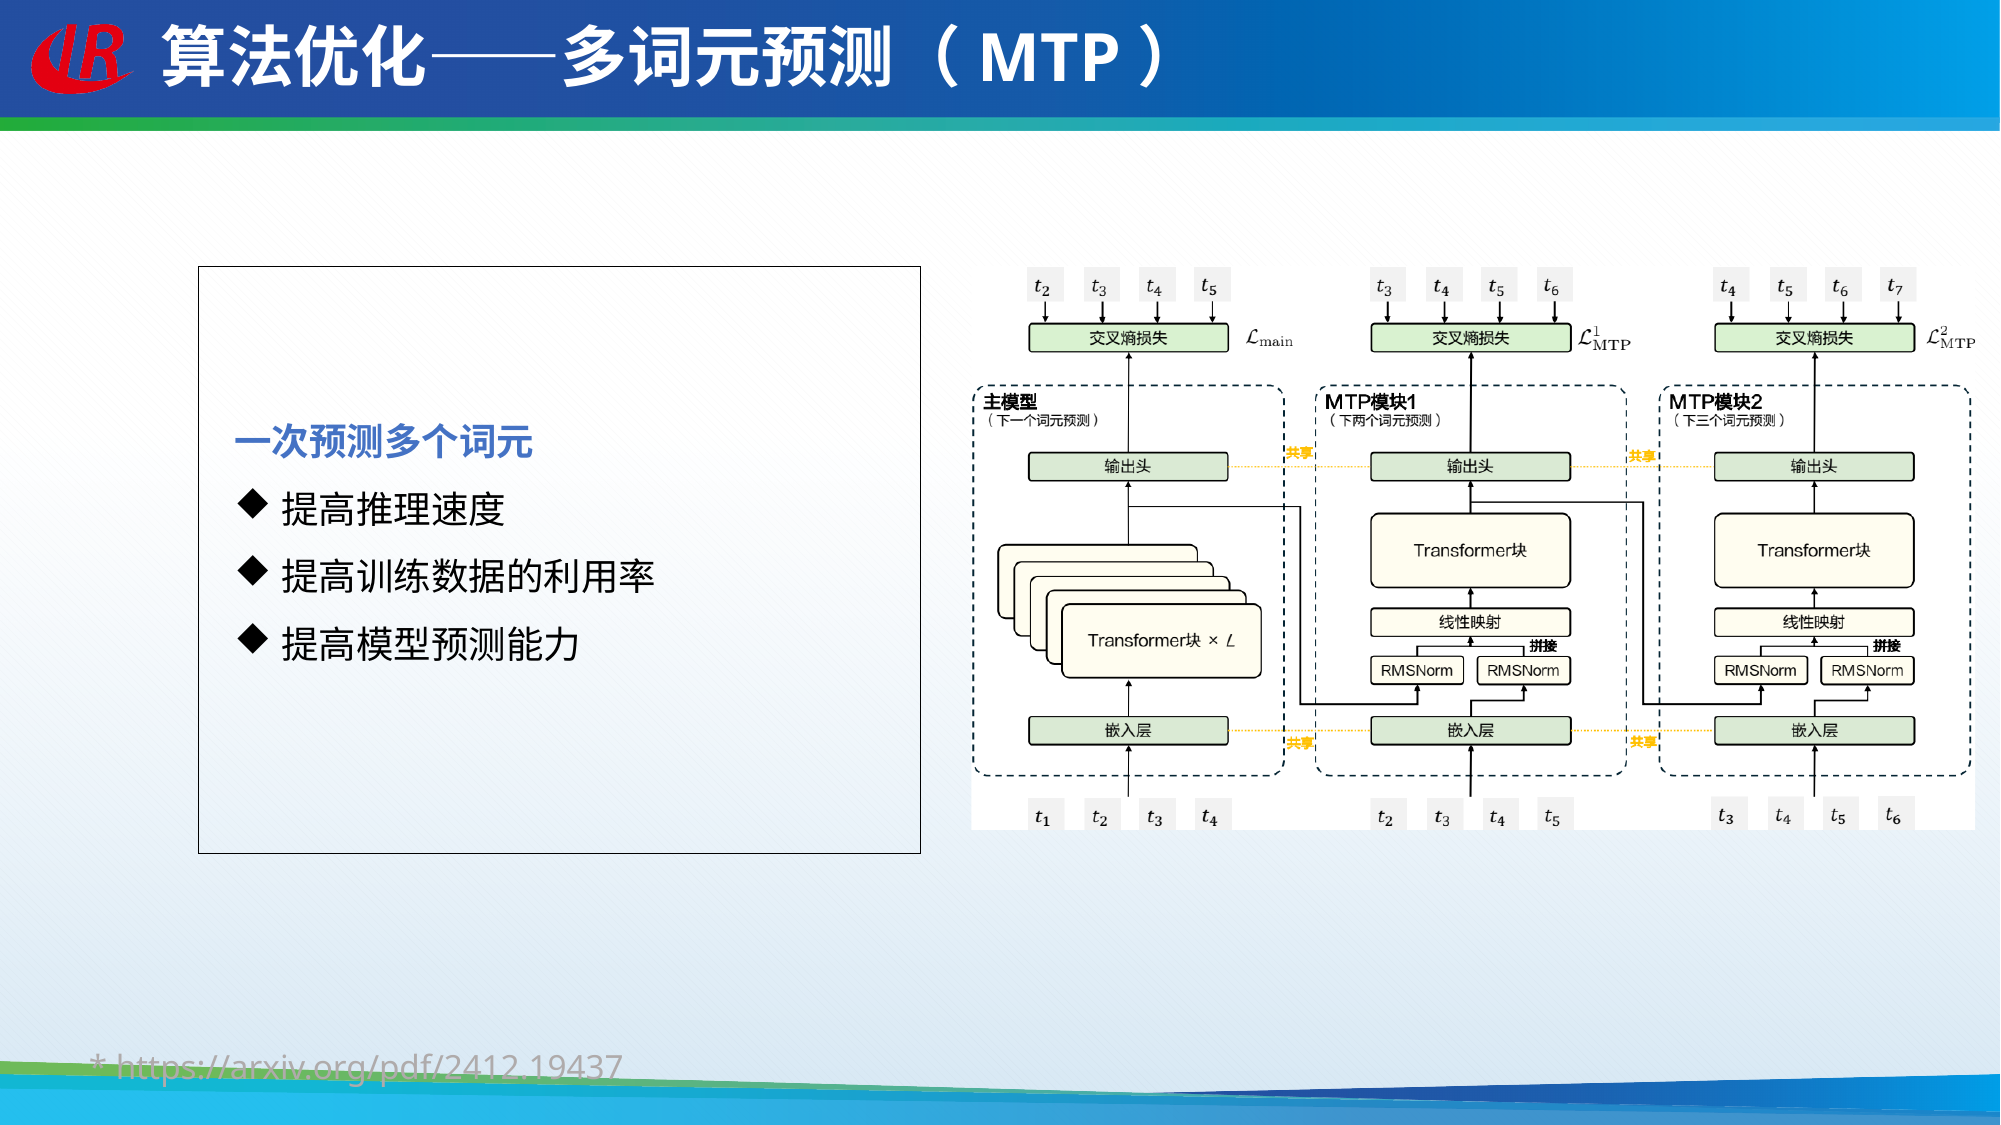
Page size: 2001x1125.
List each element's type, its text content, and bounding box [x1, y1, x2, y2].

picture [0, 0, 2000, 131]
text_box 一次预测多个词元 提高推理速度 提高训练数据的利用率 提高模型预测能力 [219, 388, 899, 741]
text_box [198, 266, 921, 854]
text_box * https://arxiv.org/pdf/2412.19437 [73, 1038, 1074, 1094]
picture [0, 1061, 2000, 1125]
picture [971, 266, 1976, 830]
title 算法优化——多词元预测（MTP） [145, 16, 1347, 96]
